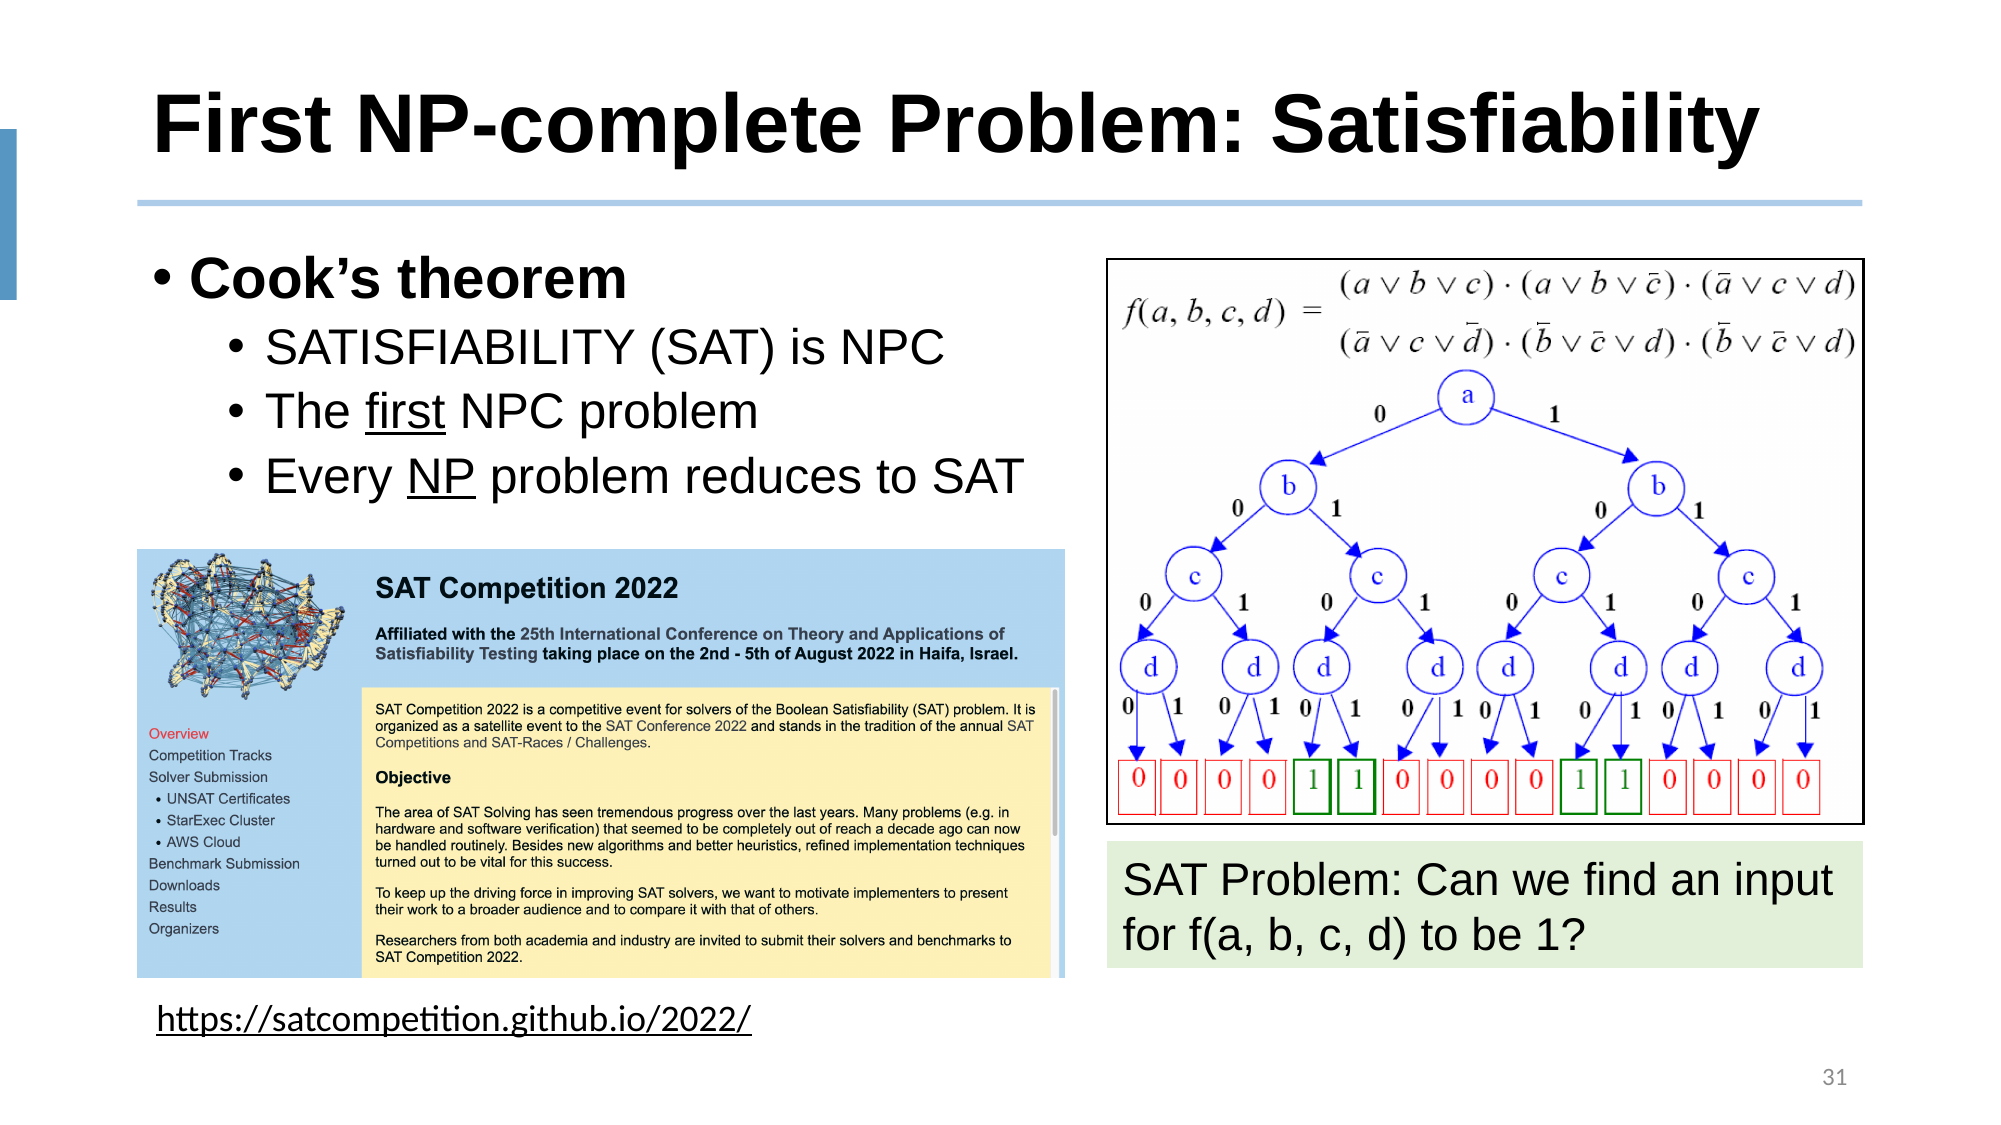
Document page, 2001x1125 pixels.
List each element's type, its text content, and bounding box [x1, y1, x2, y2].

picture [137, 549, 1065, 978]
text_box SAT Problem: Can we find an input for f(a, b, c, d) to be 1? [1107, 841, 1863, 968]
picture [1107, 260, 1863, 823]
slide_number 31 [1512, 1045, 1863, 1106]
text_box https://satcompetition.github.io/2022/ [141, 986, 776, 1047]
list Cook’s theorem SATISFIABILITY (SAT) is NPC The first NPC problem Every NP problem reduces to SAT [137, 240, 1863, 1014]
title First NP-complete Problem: Satisfiability [137, 42, 1863, 208]
